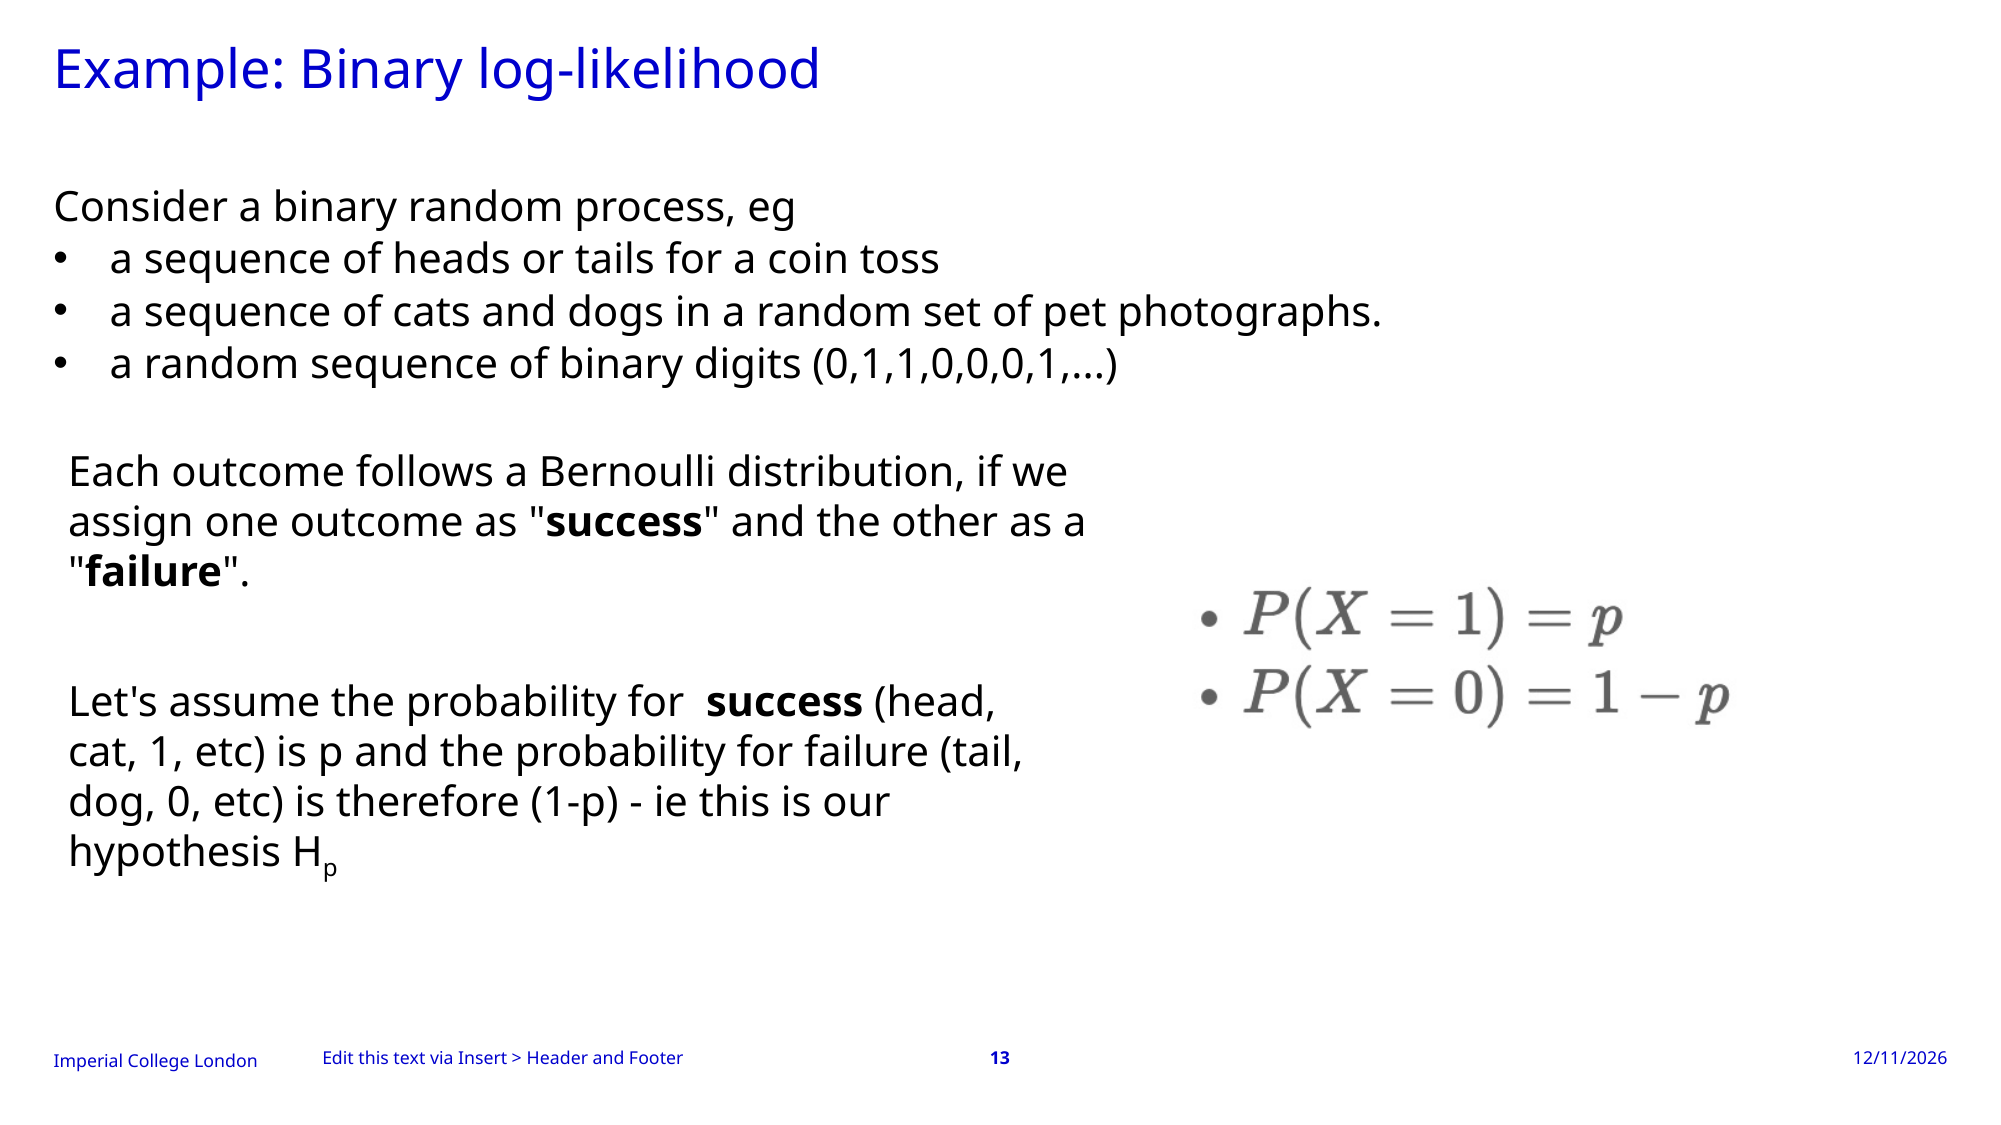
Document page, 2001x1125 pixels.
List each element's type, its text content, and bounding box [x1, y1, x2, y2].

slide_number 13 [973, 1048, 1027, 1072]
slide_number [1745, 1048, 1948, 1072]
footer Edit this text via Insert > Header and Footer [322, 1048, 884, 1072]
text_box Each outcome follows a Bernoulli distribution, if we assign one outcome as "success" and the other as a "failure". [53, 437, 1126, 602]
list Consider a binary random process, eg a sequence of heads or tails for a coin toss a sequence of cats and dogs in a random set of pet photographs. a random sequence of binary digits (0,1,1,0,0,0,1,...) [53, 176, 1947, 976]
picture [1163, 560, 1766, 751]
title Example: Binary log-likelihood [53, 41, 1947, 104]
text_box Let's assume the probability for success (head, cat, 1, etc) is p and the probability for failure (tail, dog, 0, etc) is therefore (1-p) - ie this is our hypothesis Hp [53, 666, 1054, 889]
